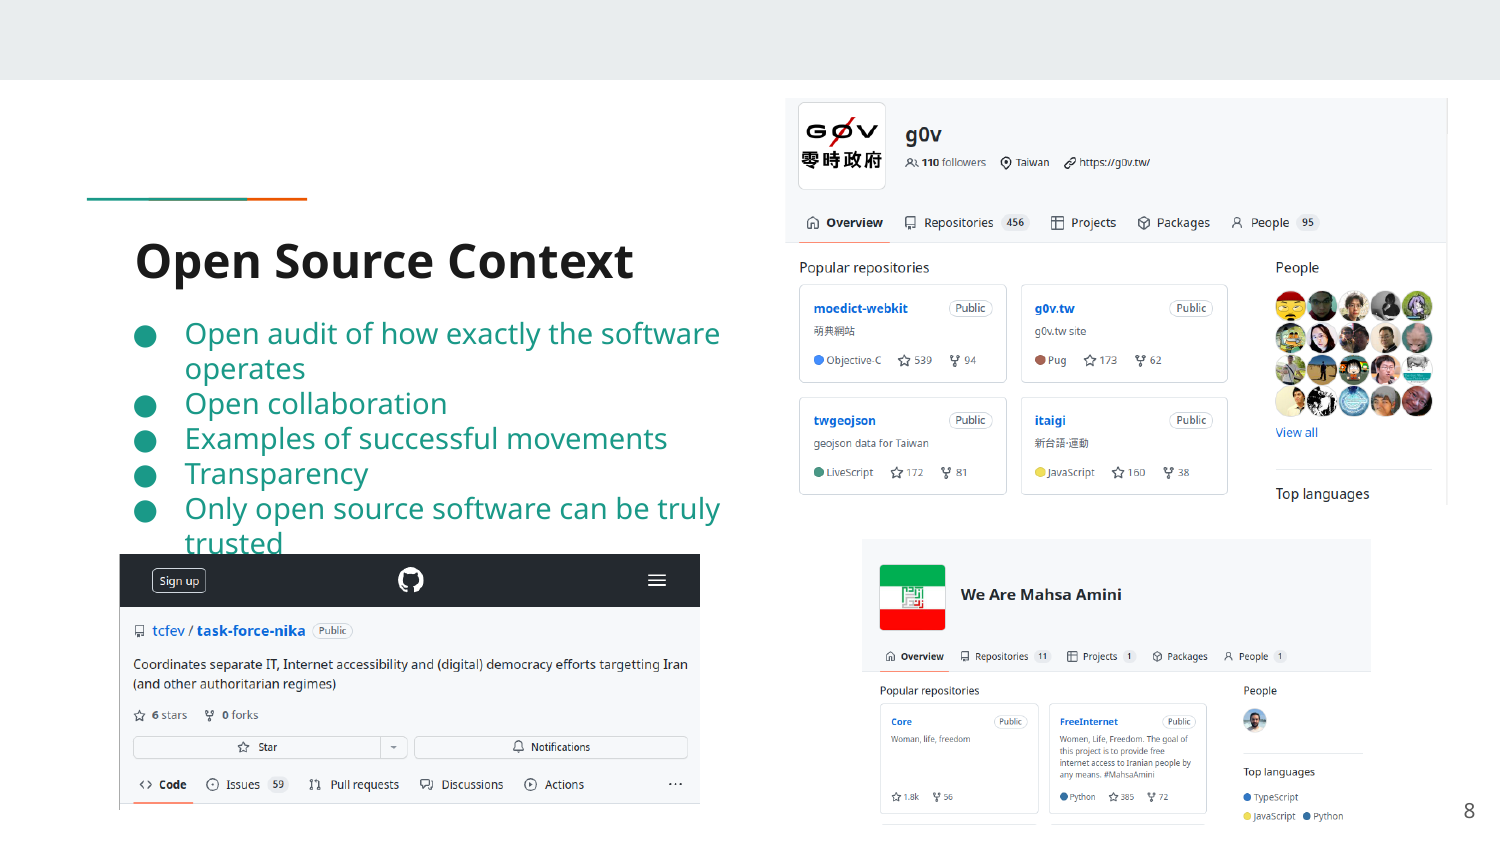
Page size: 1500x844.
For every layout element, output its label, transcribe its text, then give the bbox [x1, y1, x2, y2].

picture [119, 554, 700, 810]
text_box Open audit of how exactly the software operates Open collaboration Examples of successful movements Transparency Only open source software can be truly trusted [94, 300, 813, 576]
slide_number ‹#› [1400, 779, 1491, 844]
picture [862, 539, 1371, 825]
title Open Source Context [119, 216, 780, 300]
picture [785, 98, 1448, 533]
